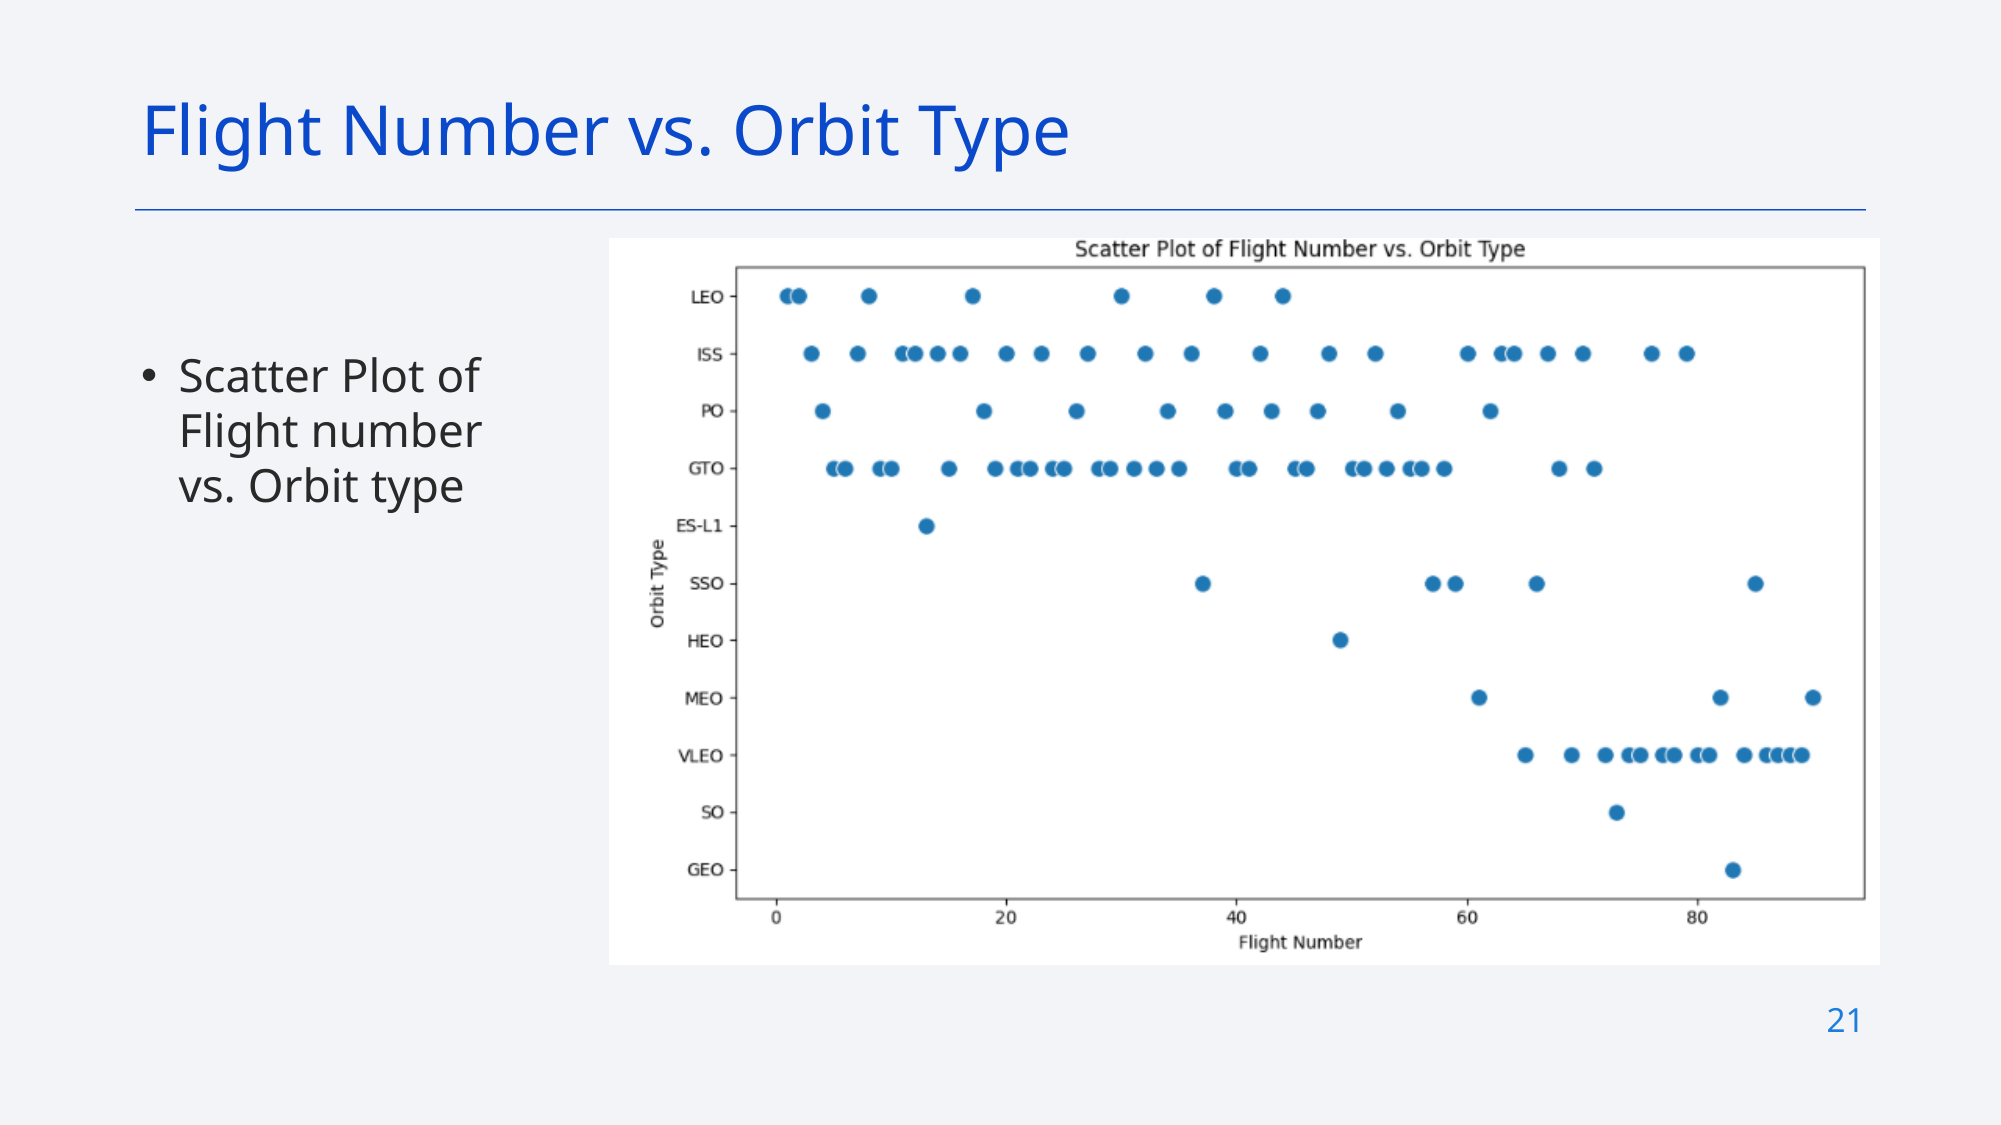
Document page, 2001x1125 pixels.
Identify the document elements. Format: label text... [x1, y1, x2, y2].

list Scatter Plot of Flight number vs. Orbit type [126, 339, 550, 965]
picture [0, 0, 2001, 1125]
slide_number 21 [1429, 988, 1880, 1055]
text_box Flight Number vs. Orbit Type [126, 88, 1852, 179]
